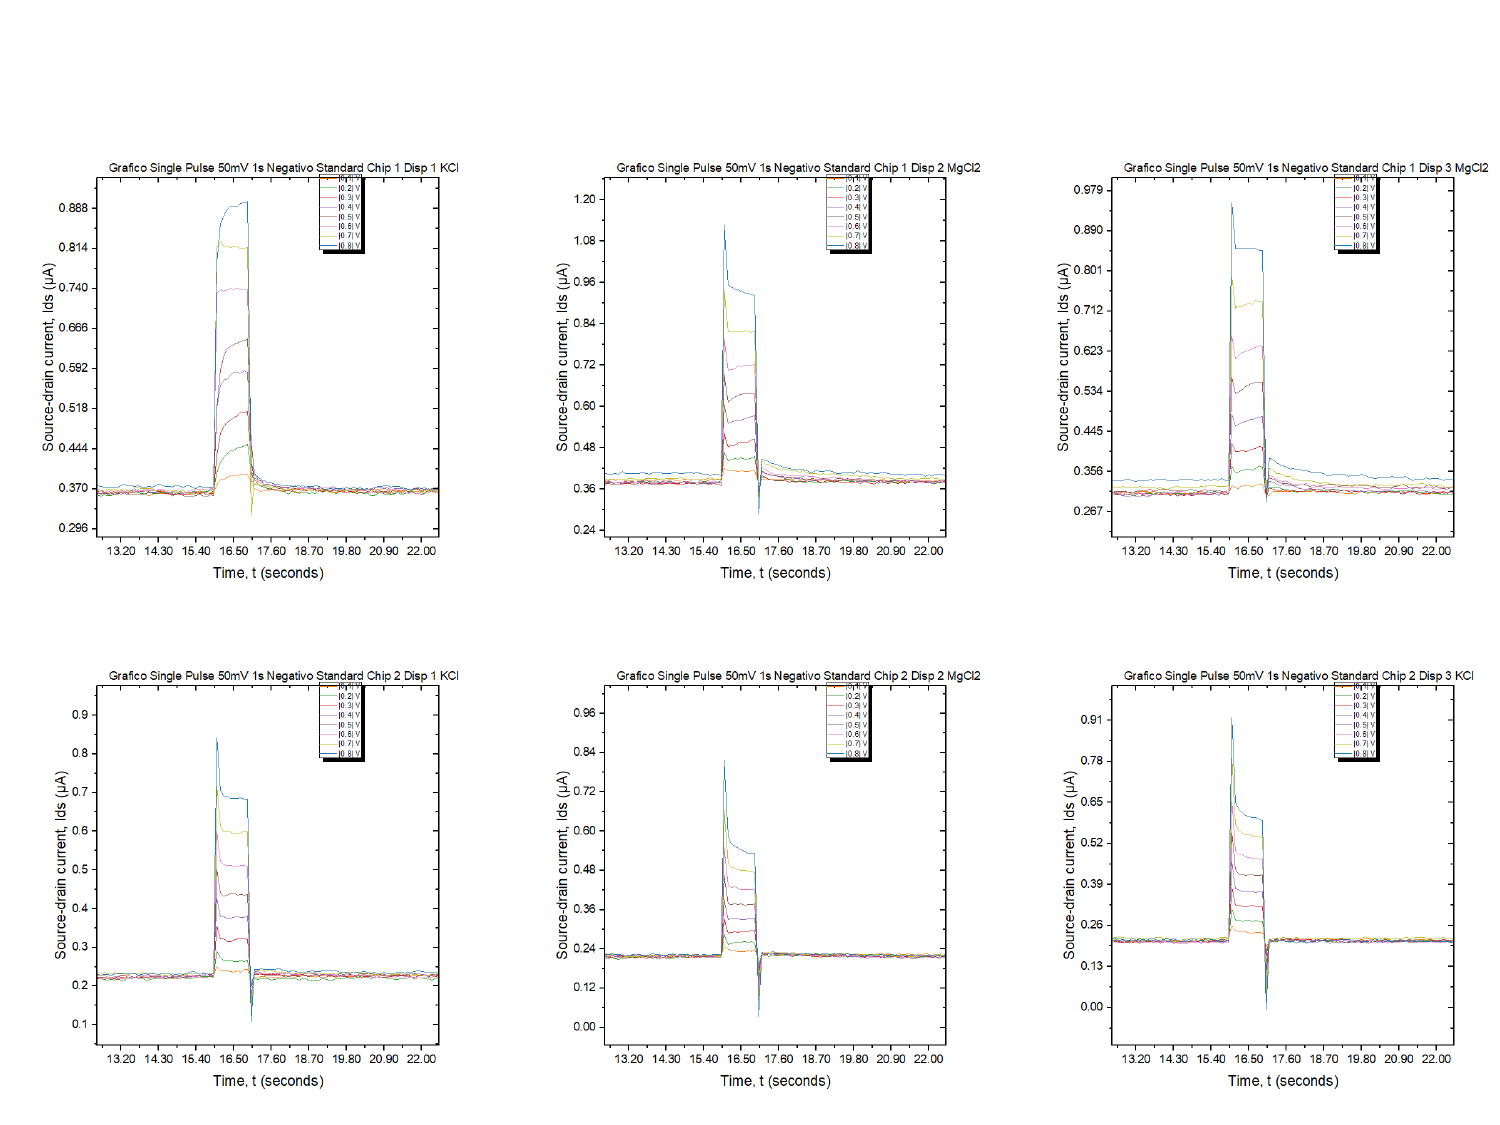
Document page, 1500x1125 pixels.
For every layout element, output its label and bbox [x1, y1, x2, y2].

picture [7, 119, 508, 621]
picture [514, 627, 1016, 1125]
picture [7, 627, 508, 1125]
picture [1022, 627, 1500, 1125]
picture [1022, 119, 1500, 621]
picture [514, 119, 1016, 621]
